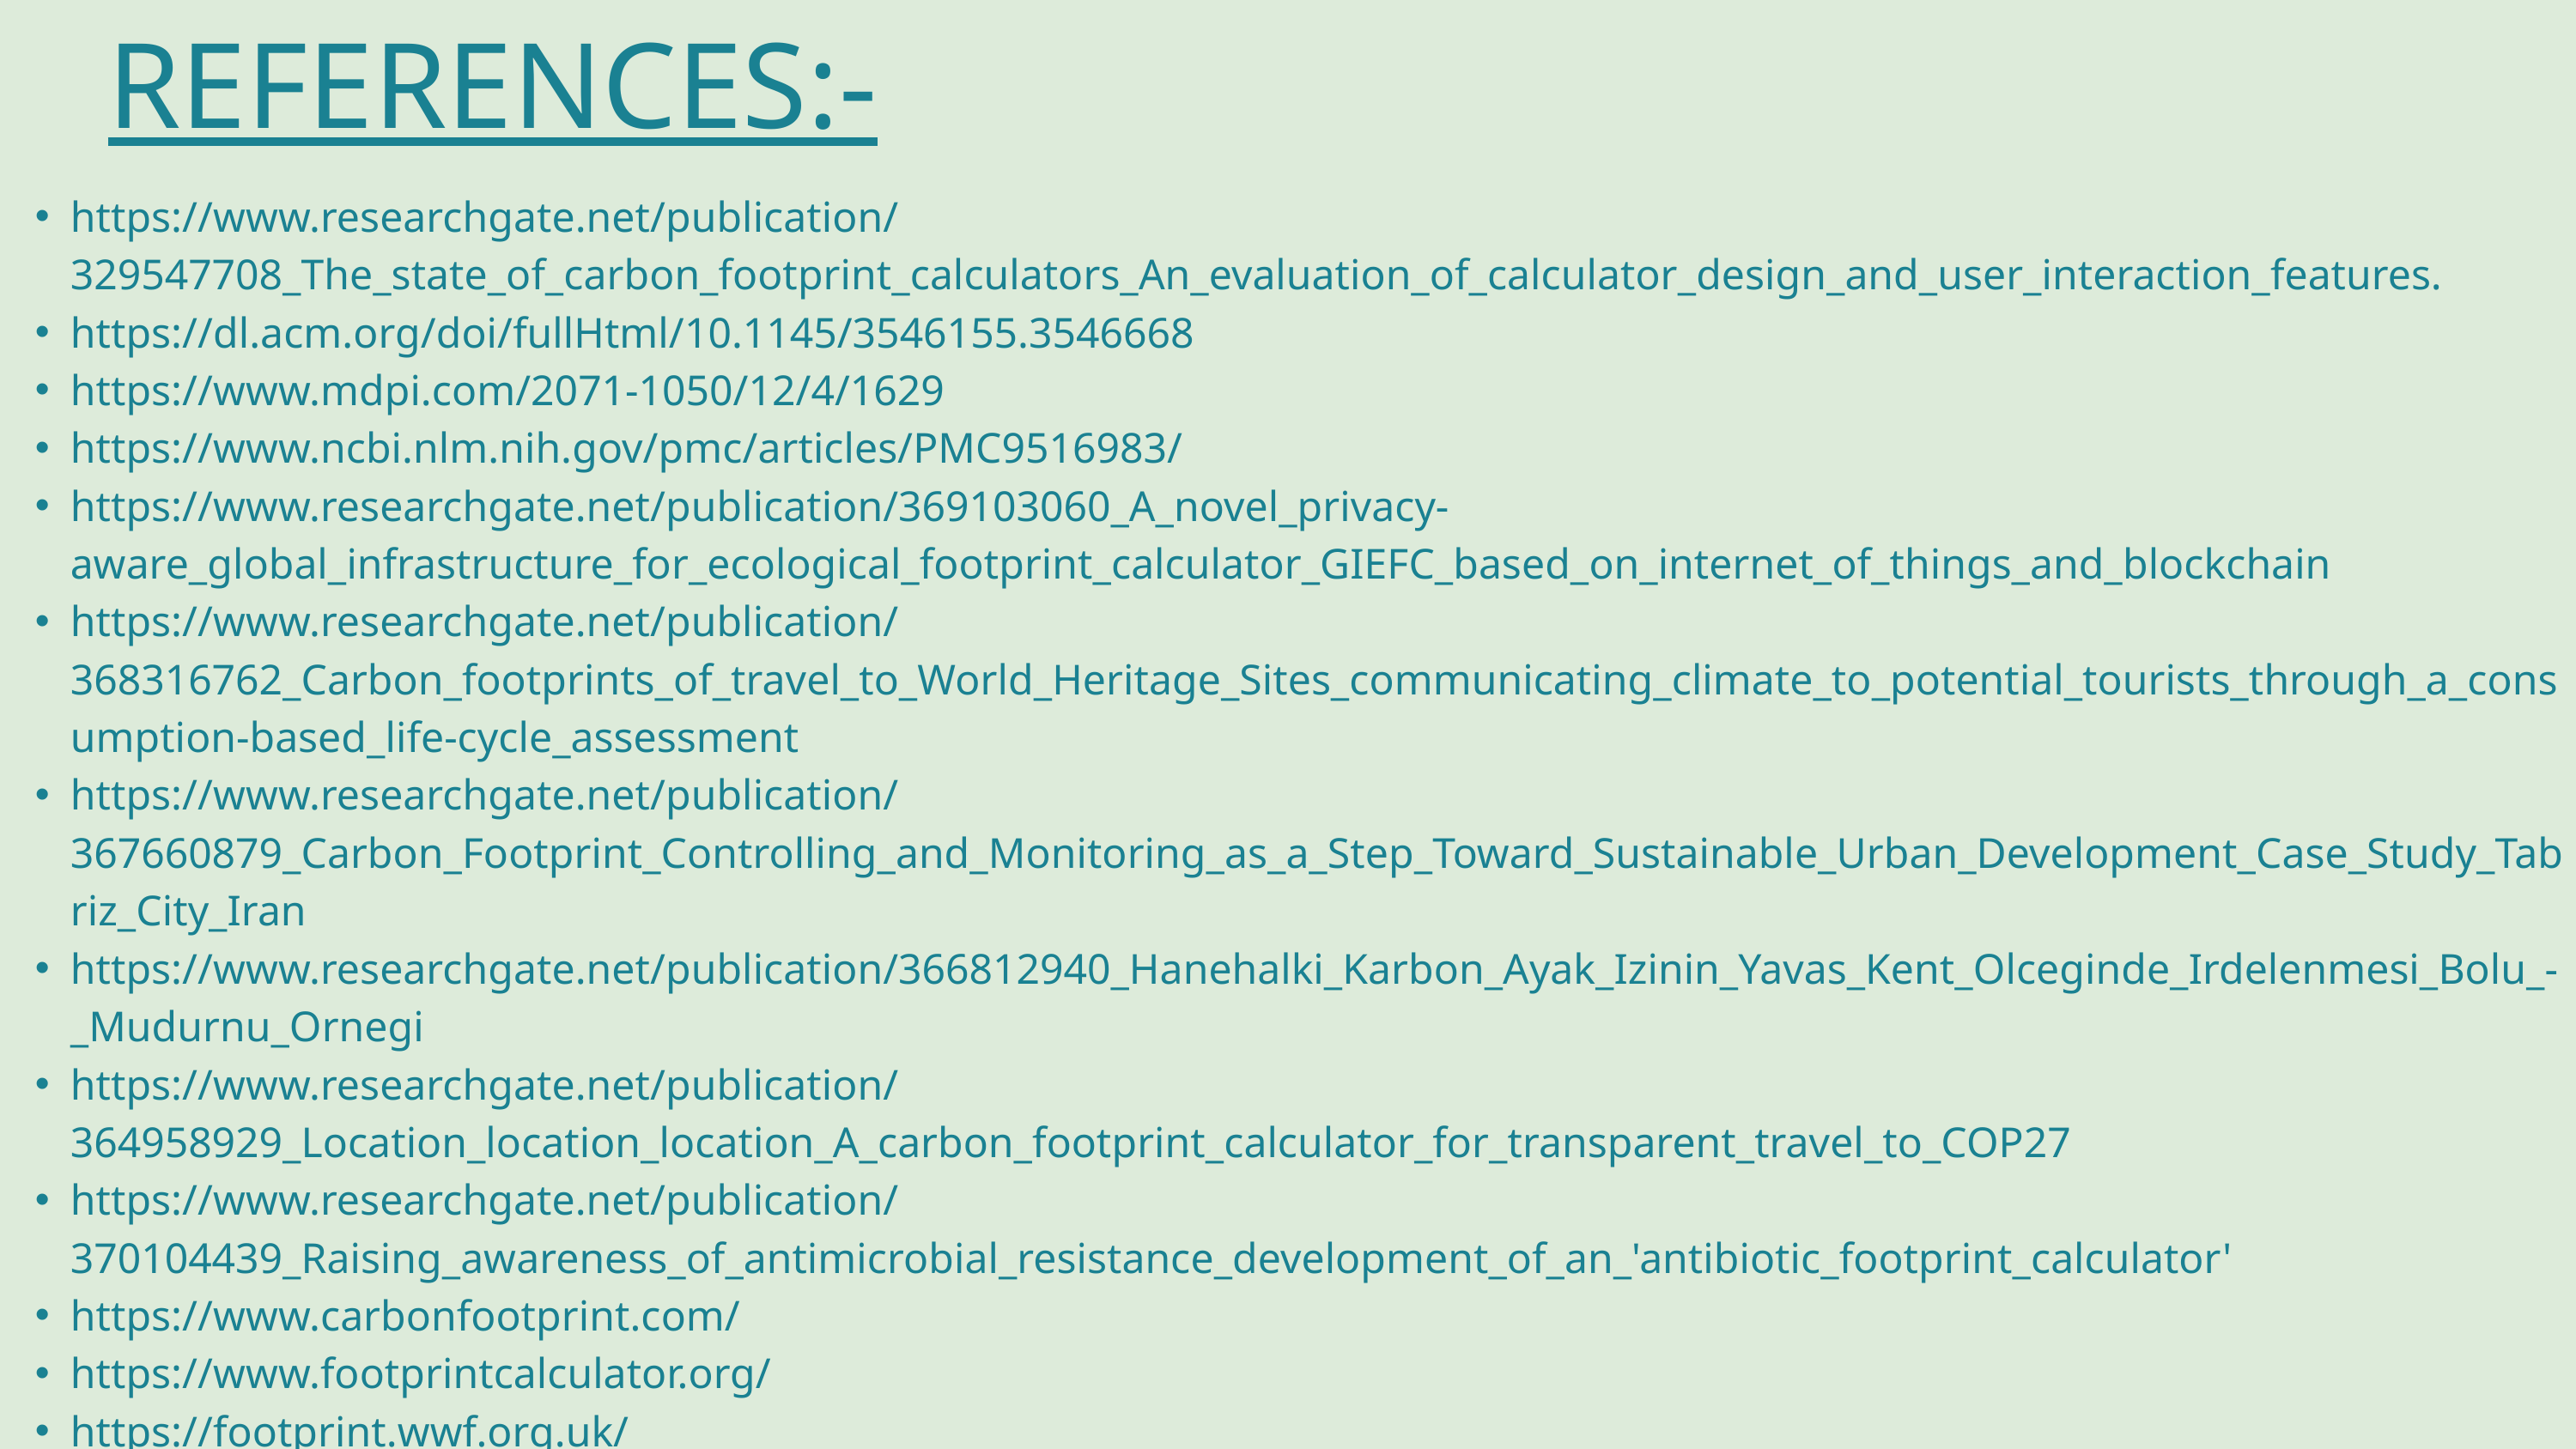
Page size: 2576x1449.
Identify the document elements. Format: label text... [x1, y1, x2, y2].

text_box https://www.researchgate.net/publication/329547708_The_state_of_carbon_footprint_calculators_An_evaluation_of_calculator_design_and_user_interaction_features. https://dl.acm.org/doi/fullHtml/10.1145/3546155.3546668 https://www.mdpi.com/2071-1050/12/4/1629 https://www.ncbi.nlm.nih.gov/pmc/articles/PMC9516983/ https://www.researchgate.net/publication/369103060_A_novel_privacy-aware_global_infrastructure_for_ecological_footprint_calculator_GIEFC_based_on_internet_of_things_and_blockchain https://www.researchgate.net/publication/368316762_Carbon_footprints_of_travel_to_World_Heritage_Sites_communicating_climate_to_potential_tourists_through_a_consumption-based_life-cycle_assessment https://www.researchgate.net/publication/367660879_Carbon_Footprint_Controlling_and_Monitoring_as_a_Step_Toward_Sustainable_Urban_Development_Case_Study_Tabriz_City_Iran https://www.researchgate.net/publication/366812940_Hanehalki_Karbon_Ayak_Izinin_Yavas_Kent_Olceginde_Irdelenmesi_Bolu_-_Mudurnu_Ornegi https://www.researchgate.net/publication/364958929_Location_location_location_A_carbon_footprint_calculator_for_transparent_travel_to_COP27 https://www.researchgate.net/publication/370104439_Raising_awareness_of_antimicrobial_resistance_development_of_an_'antibiotic_footprint_calculator' https://www.carbonfootprint.com/ https://www.footprintcalculator.org/ https://footprint.wwf.org.uk/ https://www.epa.gov/energy/greenhouse-gas-equivalencies-calculator https://coolclimate.org/ [0, 182, 2576, 1449]
text_box REFERENCES:- [0, 0, 1171, 152]
